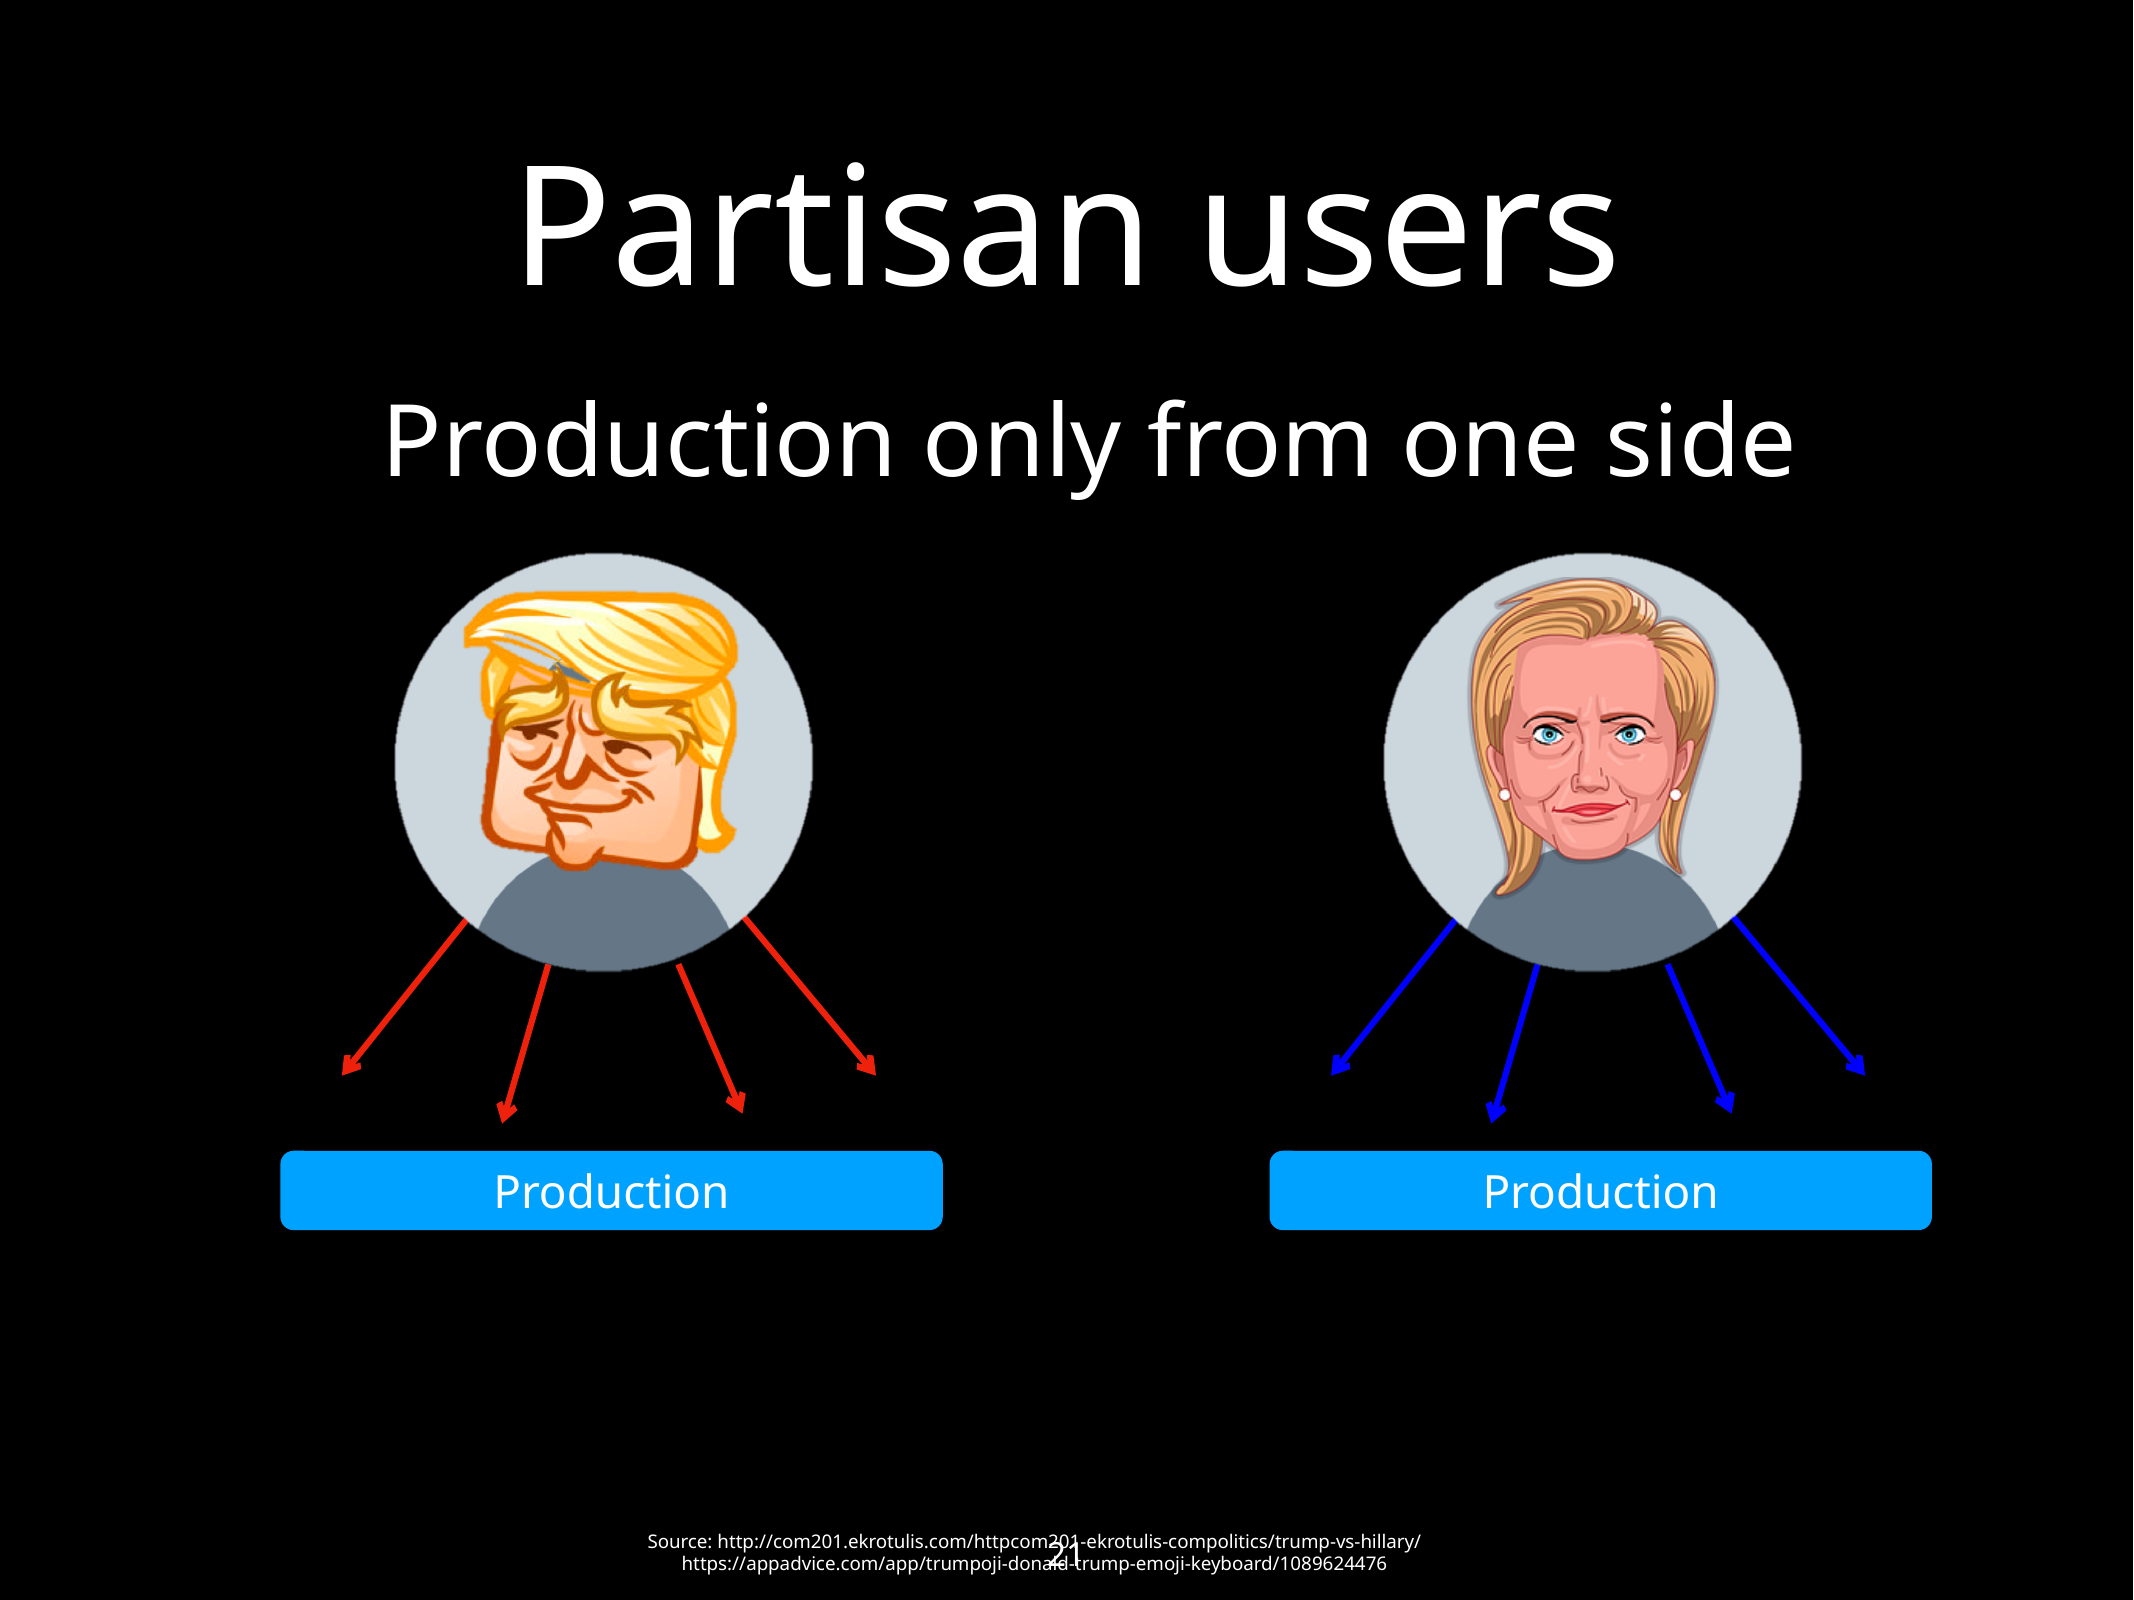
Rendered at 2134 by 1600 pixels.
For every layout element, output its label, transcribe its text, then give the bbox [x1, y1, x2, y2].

text_box Production [280, 1150, 943, 1231]
title Partisan users [155, 41, 1978, 397]
slide_number 21 [1037, 1524, 1095, 1579]
text_box Production only from one side [315, 368, 1866, 506]
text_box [341, 912, 473, 1076]
text_box Production [1269, 1150, 1932, 1231]
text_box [1330, 912, 1462, 1076]
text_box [501, 994, 549, 1124]
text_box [678, 994, 743, 1114]
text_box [1732, 912, 1866, 1076]
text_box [1491, 994, 1538, 1124]
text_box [743, 912, 877, 1076]
picture [1370, 526, 1820, 994]
text_box Source: http://com201.ekrotulis.com/httpcom201-ekrotulis-compolitics/trump-vs-hillary/ https://appadvice.com/app/trumpoji-donald-trump-emoji-keyboard/1089624476 [156, 1521, 1912, 1583]
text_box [1667, 994, 1732, 1114]
picture [381, 526, 831, 994]
